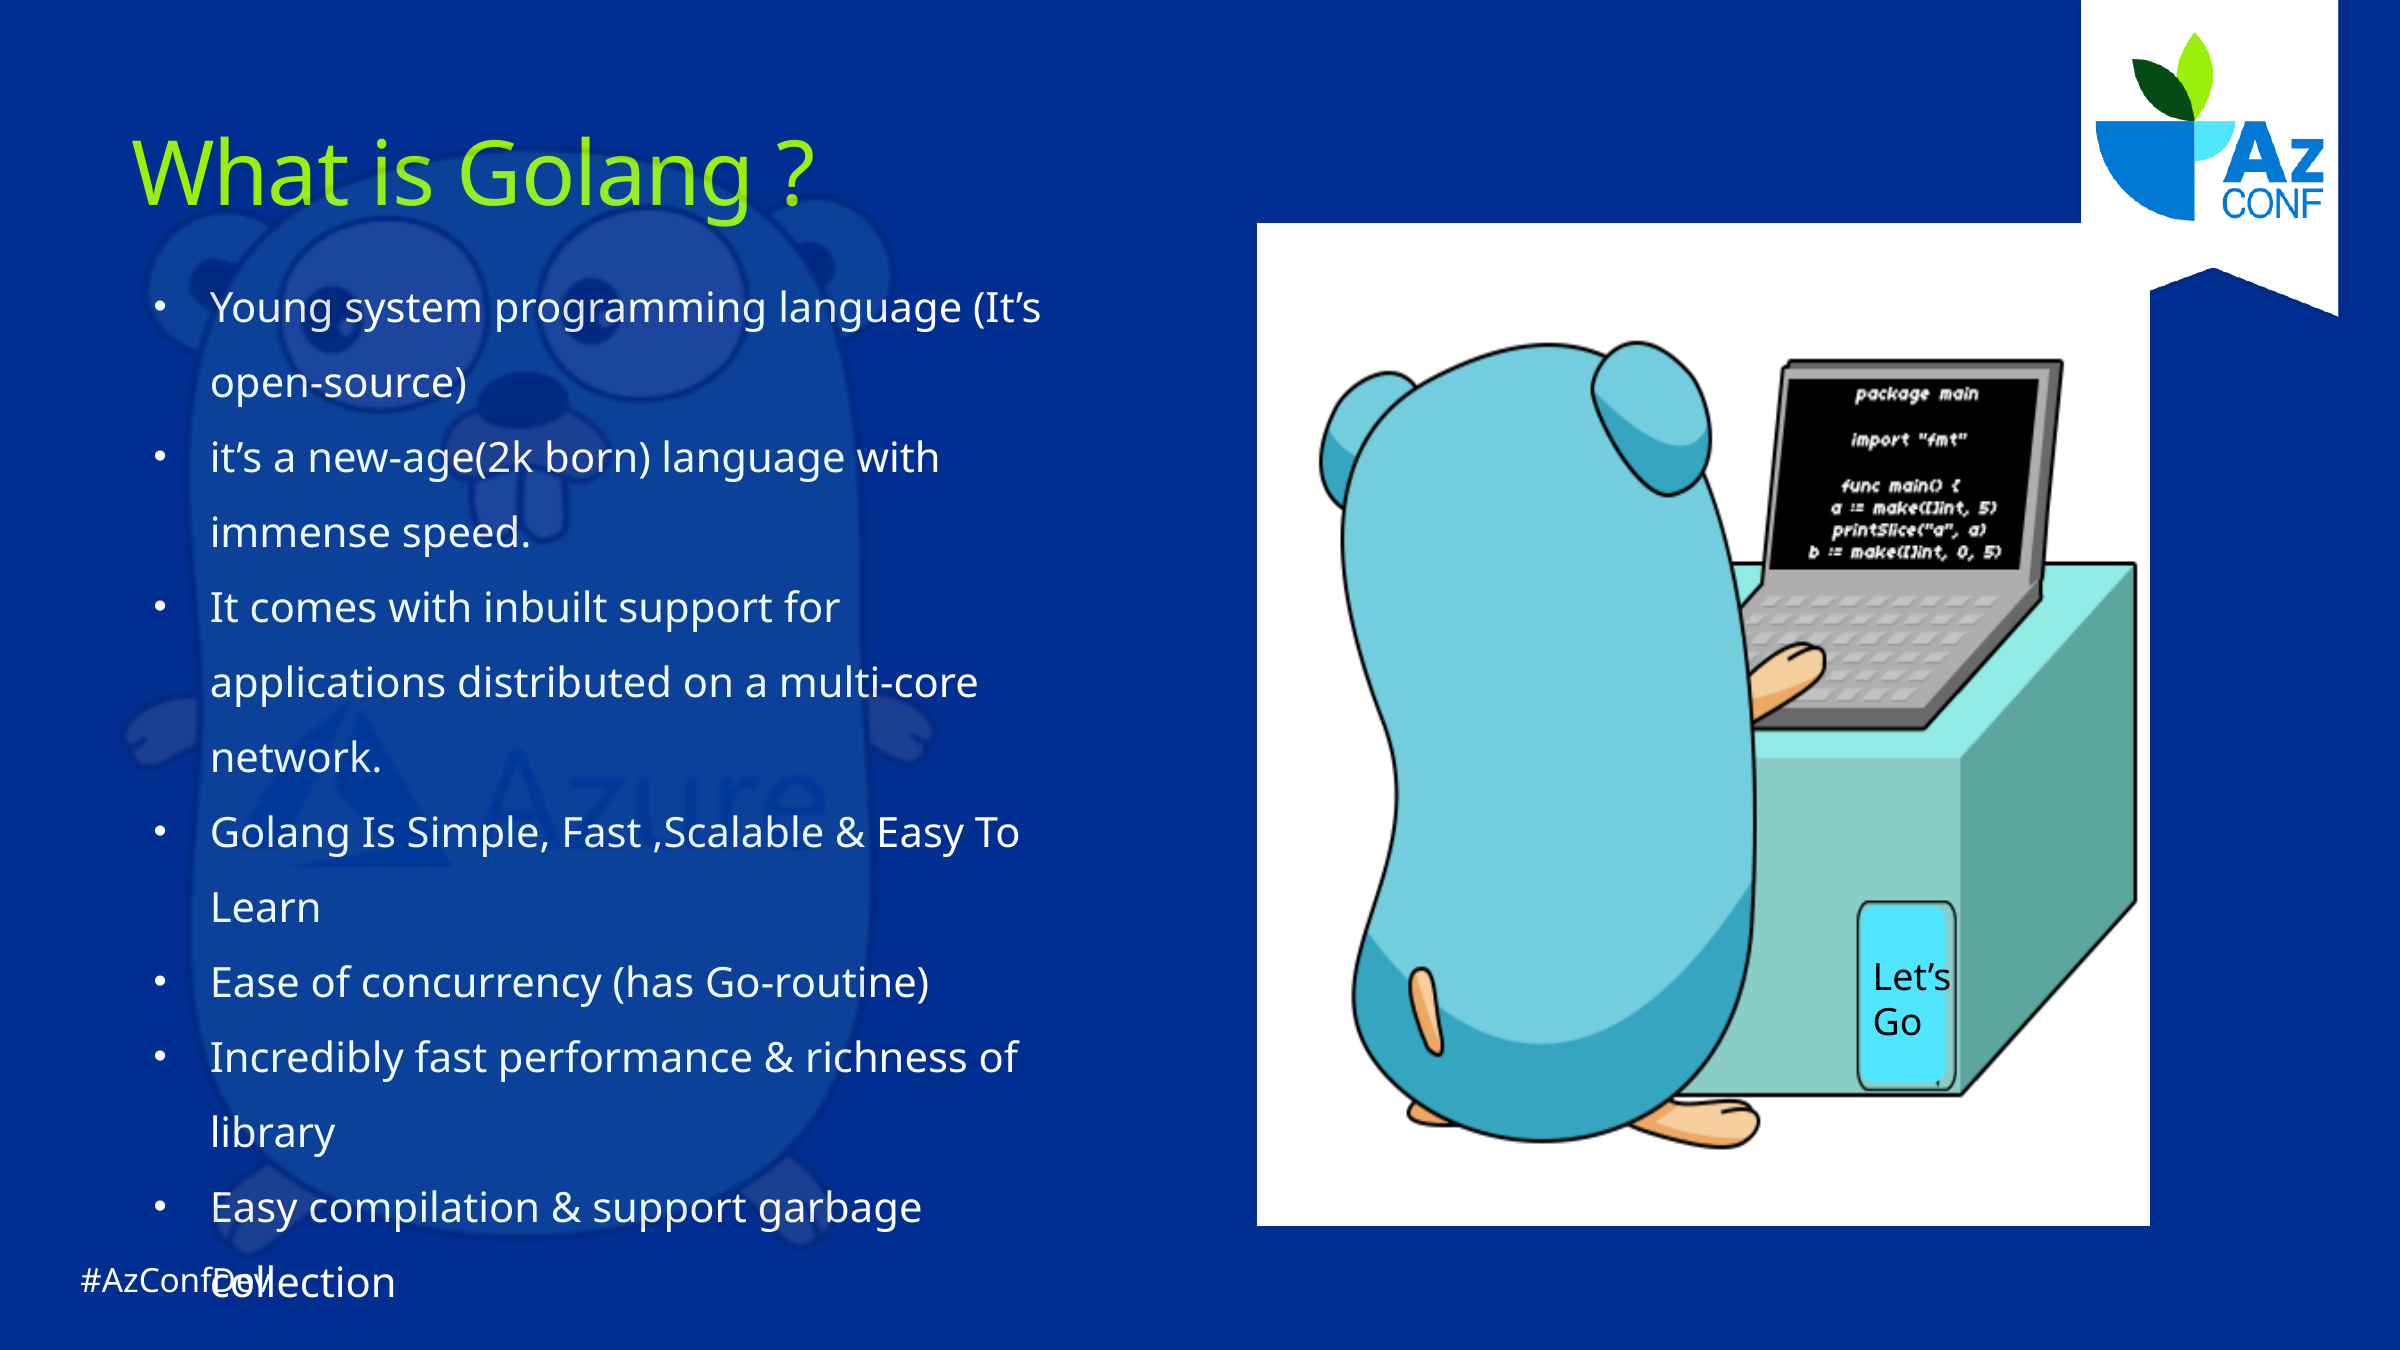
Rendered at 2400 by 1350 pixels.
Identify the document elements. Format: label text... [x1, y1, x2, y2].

list Young system programming language (It’s open-source) it’s a new-age(2k born) language with immense speed. It comes with inbuilt support for applications distributed on a multi-core network. Golang Is Simple, Fast ,Scalable & Easy To Learn Ease of concurrency (has Go-routine) Incredibly fast performance & richness of library Easy compilation & support garbage collection [980, 256, 1084, 1271]
title What is Golang ? [131, 39, 1558, 224]
picture [1257, 0, 2346, 1227]
picture [102, 146, 980, 1350]
